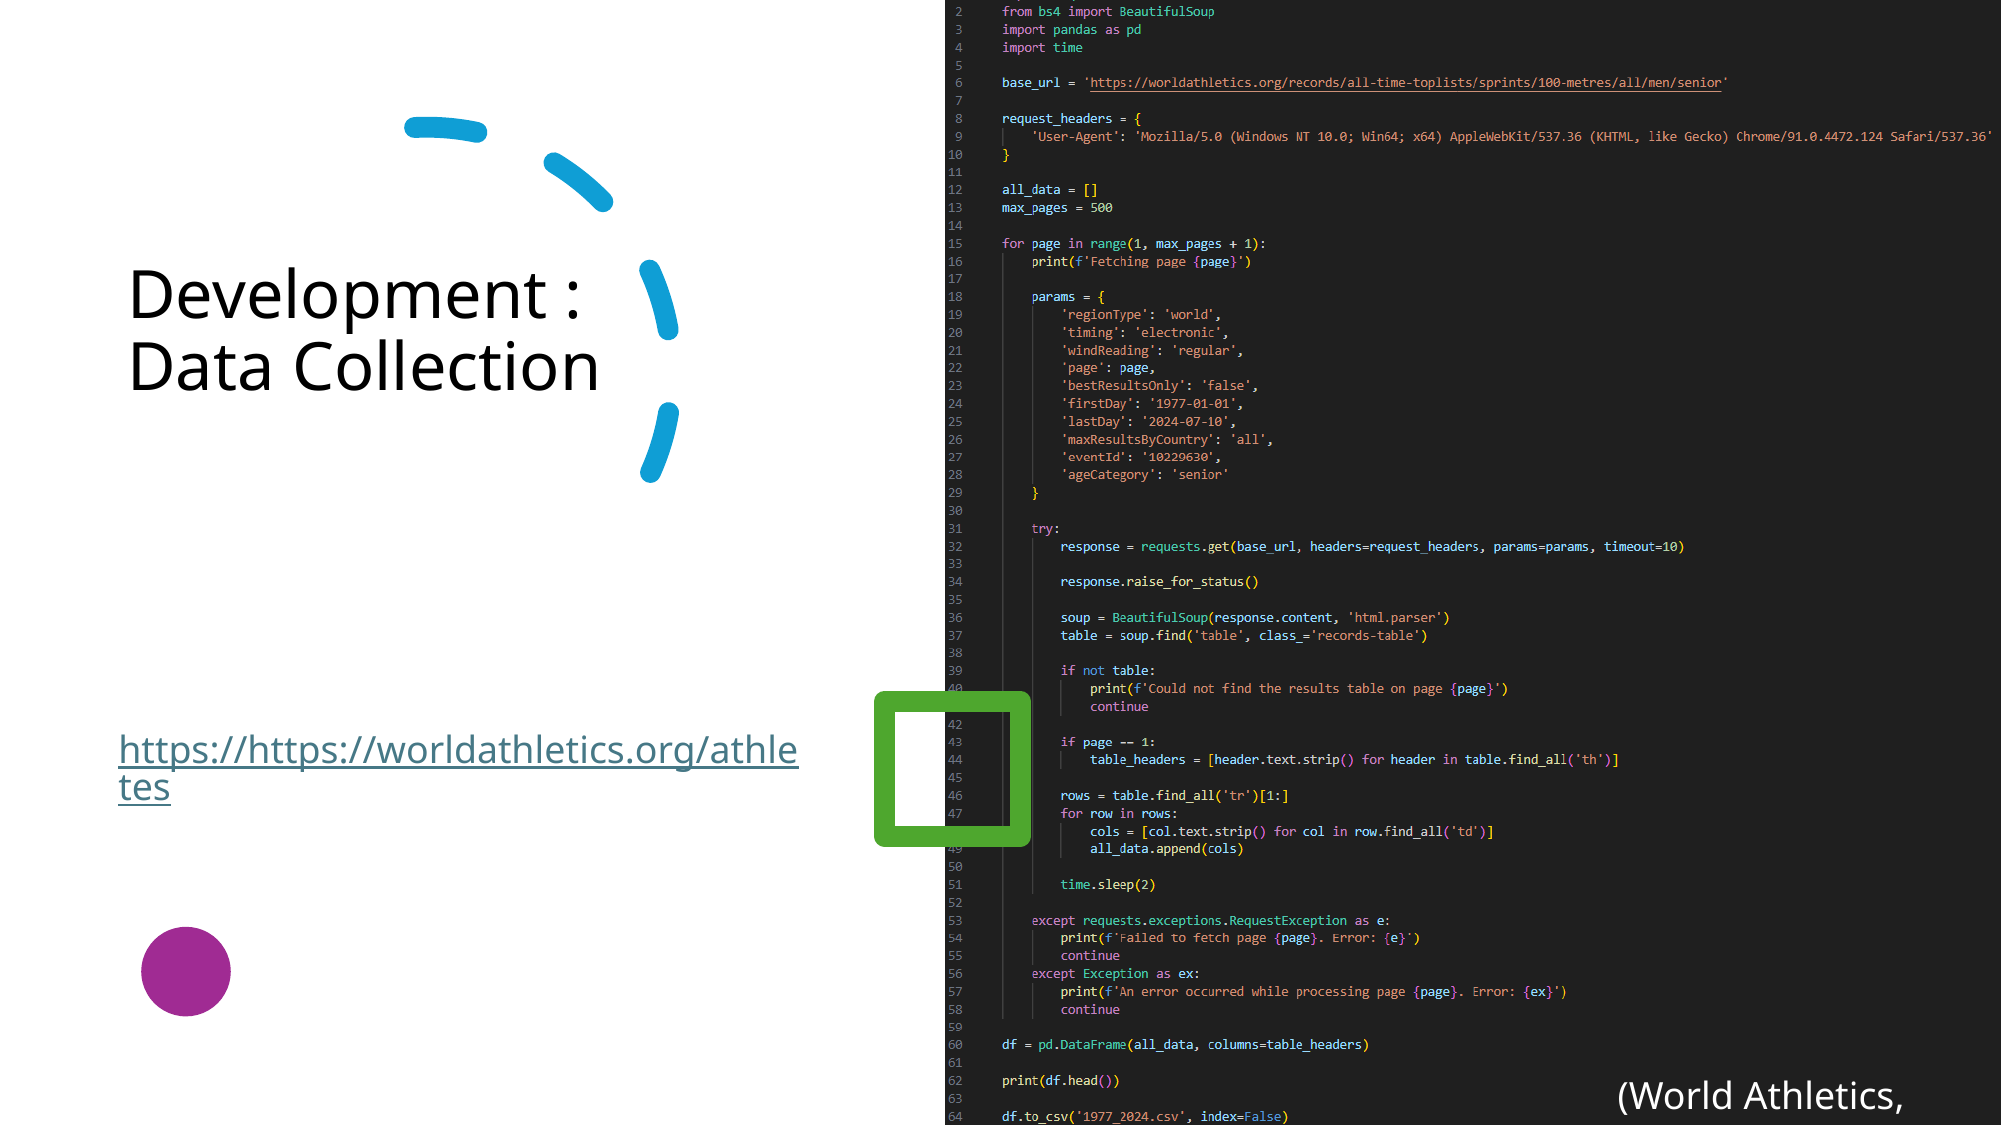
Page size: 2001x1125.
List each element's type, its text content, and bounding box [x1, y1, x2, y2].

title Development : Data Collection [112, 204, 932, 413]
text_box [883, 700, 944, 838]
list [944, 0, 2000, 1125]
text_box https://https://worldathletics.org/athletes [103, 718, 815, 784]
text_box [413, 126, 606, 204]
text_box [139, 925, 233, 1018]
text_box [484, 413, 670, 514]
text_box [0, 0, 944, 1125]
